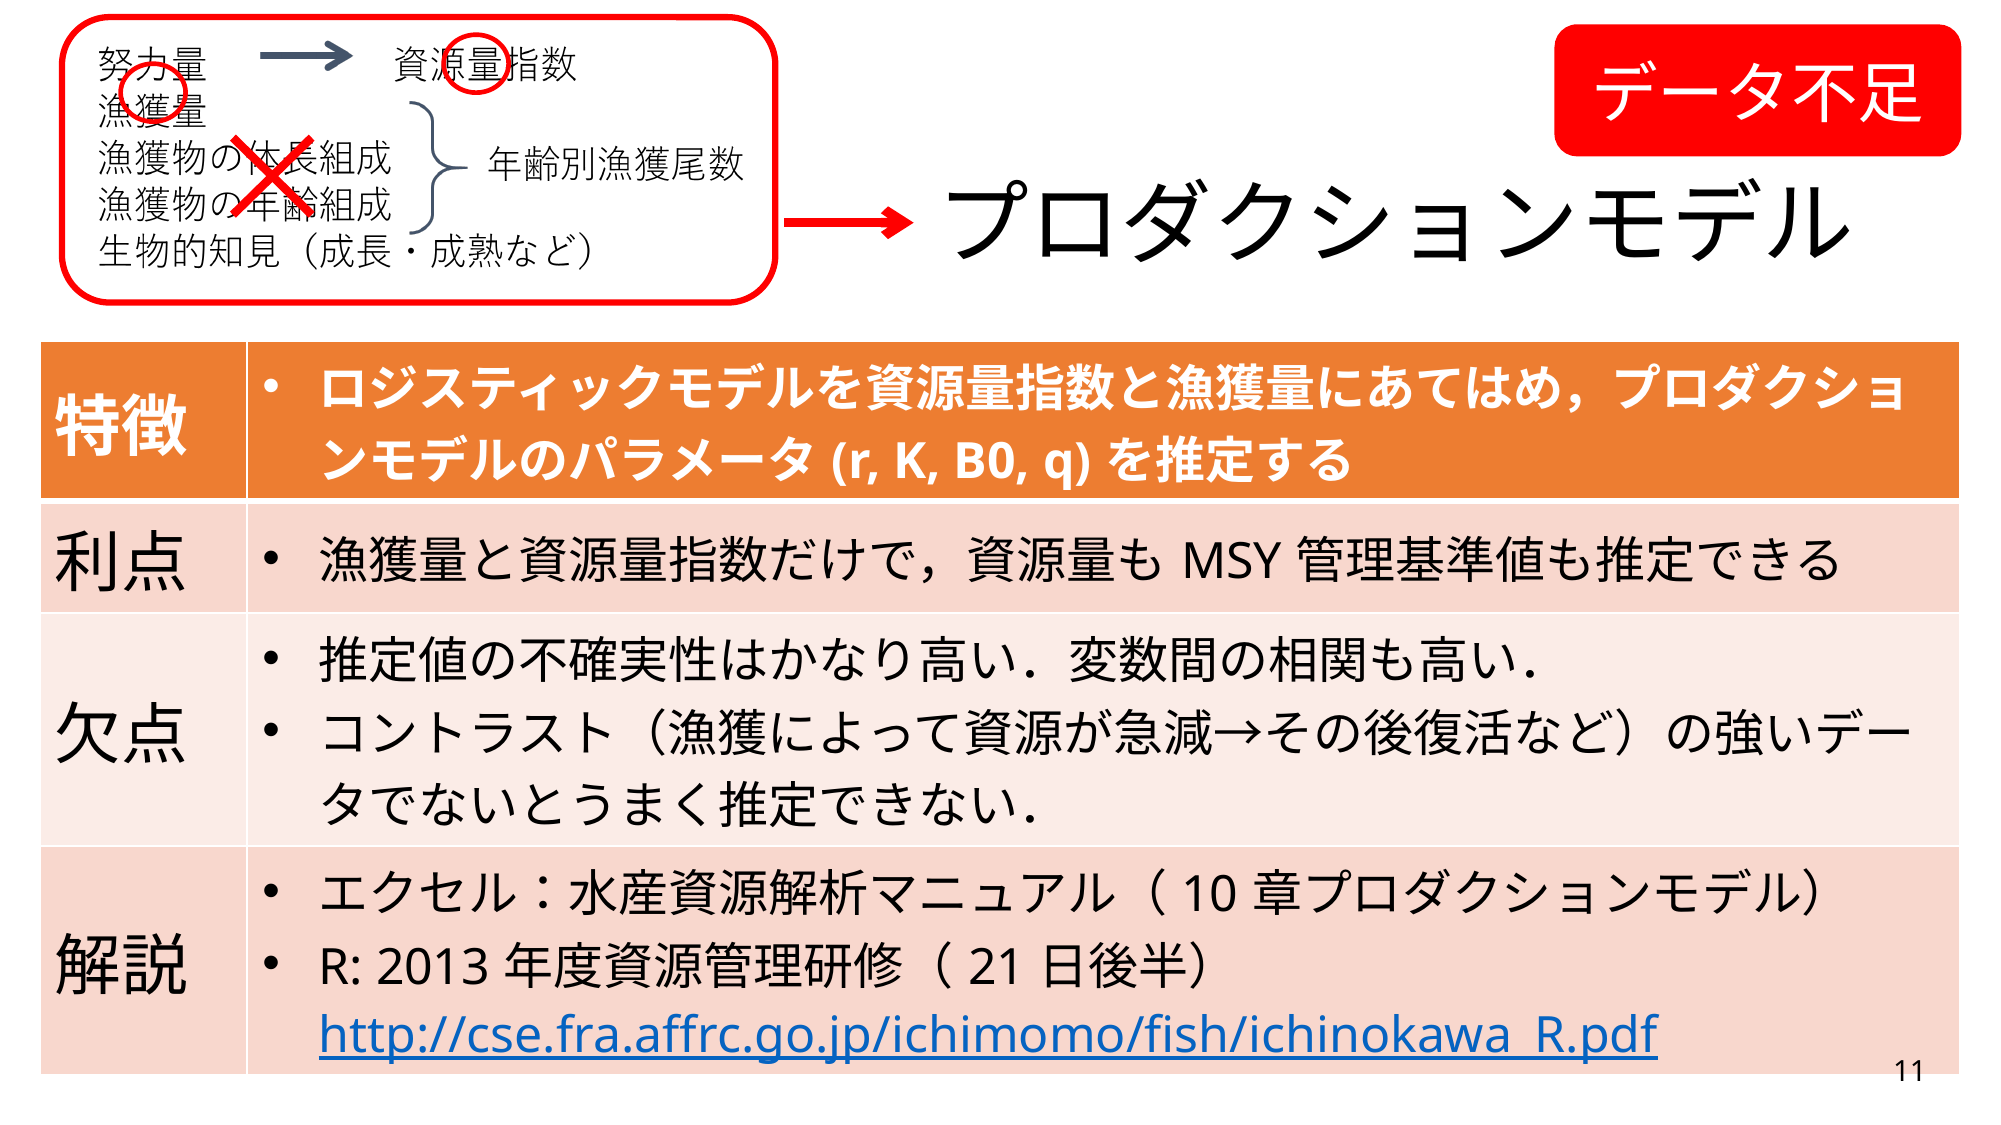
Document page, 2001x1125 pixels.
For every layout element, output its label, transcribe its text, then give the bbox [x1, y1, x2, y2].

slide_number 11 [1412, 1042, 1942, 1103]
table_cell 推定値の不確実性はかなり高い．変数間の相関も高い． コントラスト（漁獲によって資源が急減→その後復活など）の強いデータでないとうまく推定できない． [248, 614, 1959, 845]
table_header ロジスティックモデルを資源量指数と漁獲量にあてはめ，プロダクションモデルのパラメータ(r, K, B0, q)を推定する [248, 342, 1959, 498]
text_box プロダクションモデル [922, 121, 1917, 320]
table_cell 解説 [41, 847, 246, 1074]
table_cell 欠点 [41, 614, 246, 845]
table_cell 漁獲量と資源量指数だけで，資源量もMSY管理基準値も推定できる [248, 504, 1959, 612]
table_header 特徴 [41, 342, 246, 498]
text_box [61, 17, 776, 377]
table_cell 利点 [41, 504, 246, 612]
text_box データ不足 [1554, 24, 1962, 157]
table_cell エクセル：水産資源解析マニュアル（10章プロダクションモデル） R: 2013年度資源管理研修（21日後半） http://cse.fra.affrc.go.jp/ichimomo/fish/ichinokawa_R.pdf [248, 847, 1959, 1074]
